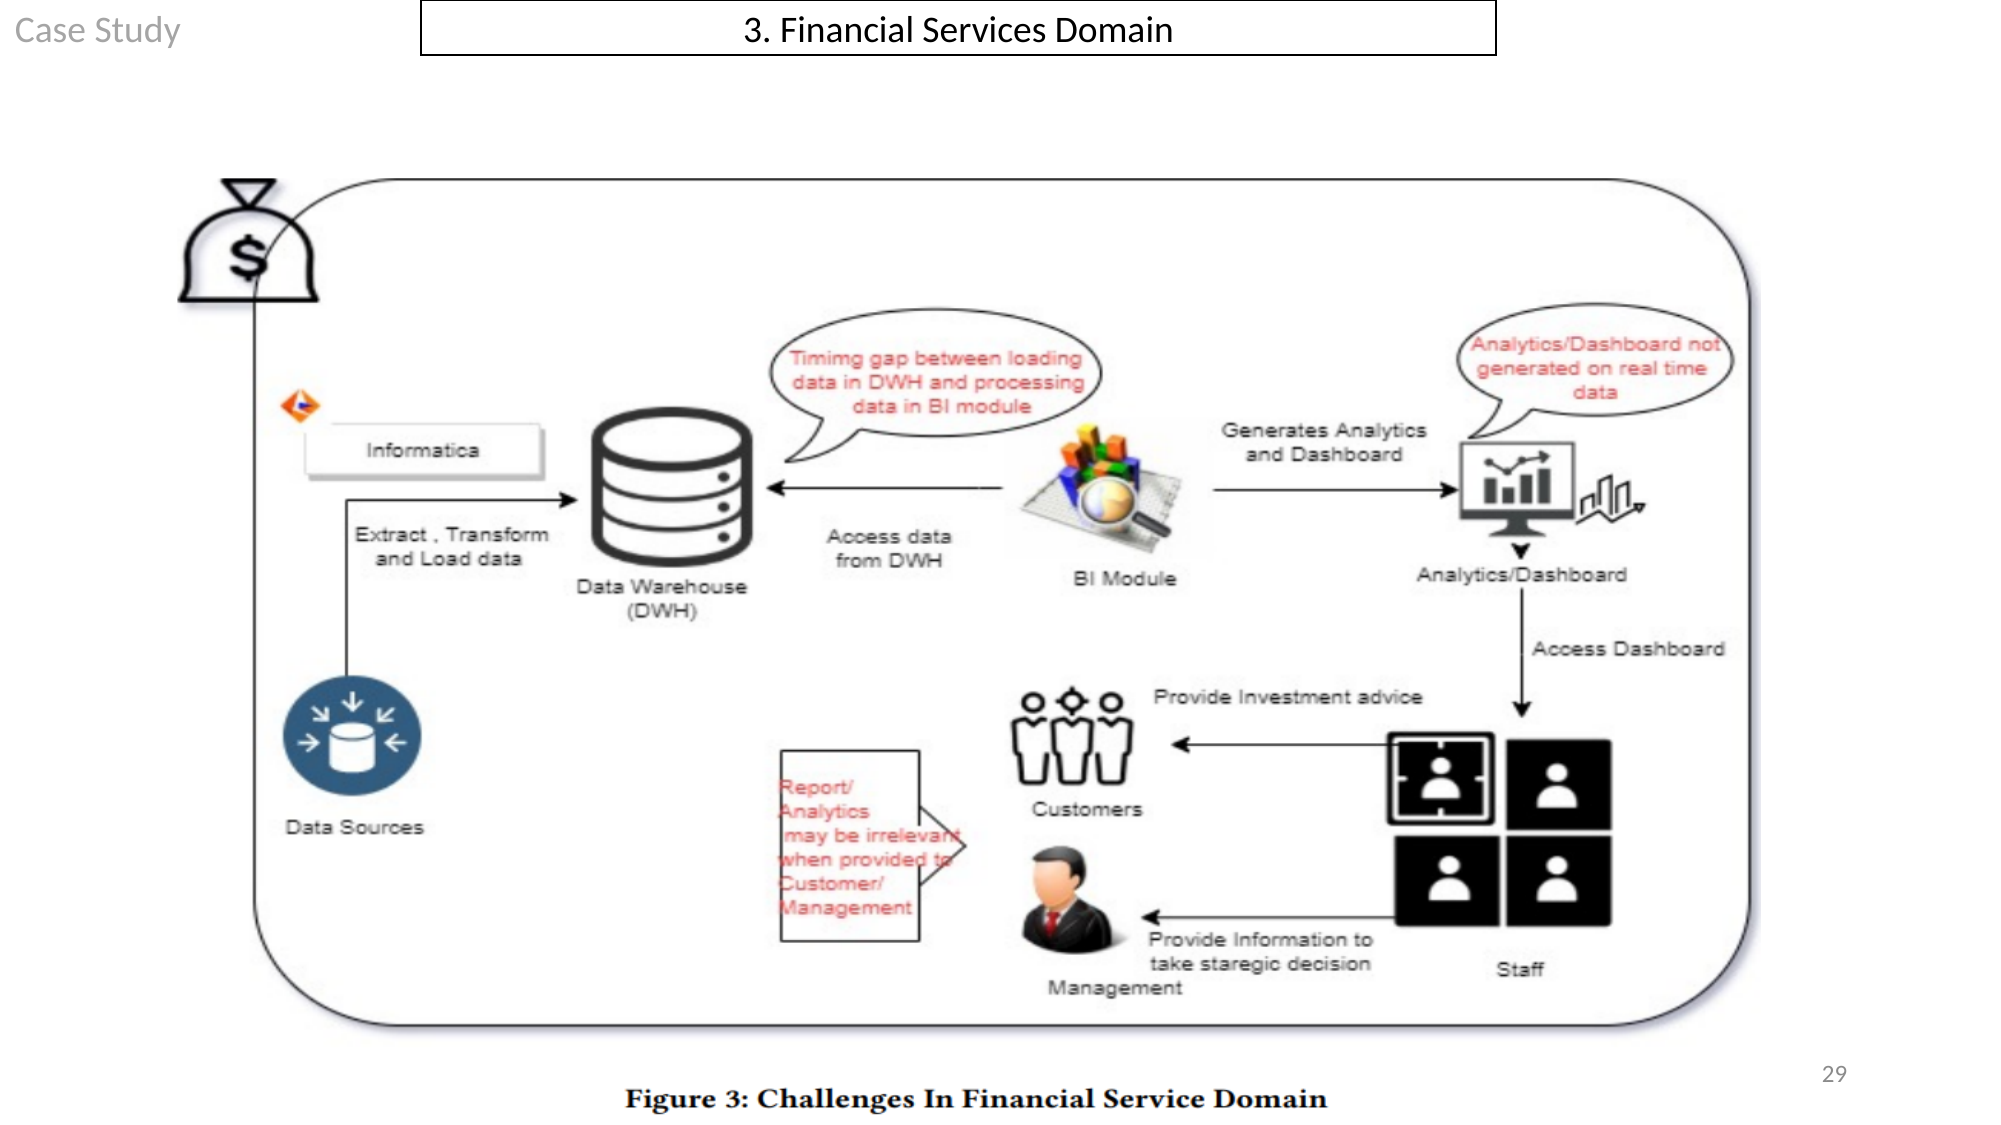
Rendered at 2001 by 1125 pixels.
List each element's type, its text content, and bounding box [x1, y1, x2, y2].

text_box Case Study [0, 0, 400, 56]
slide_number 29 [1761, 1042, 1863, 1103]
text_box 3. Financial Services Domain [420, 0, 1497, 56]
picture [170, 145, 1761, 1125]
